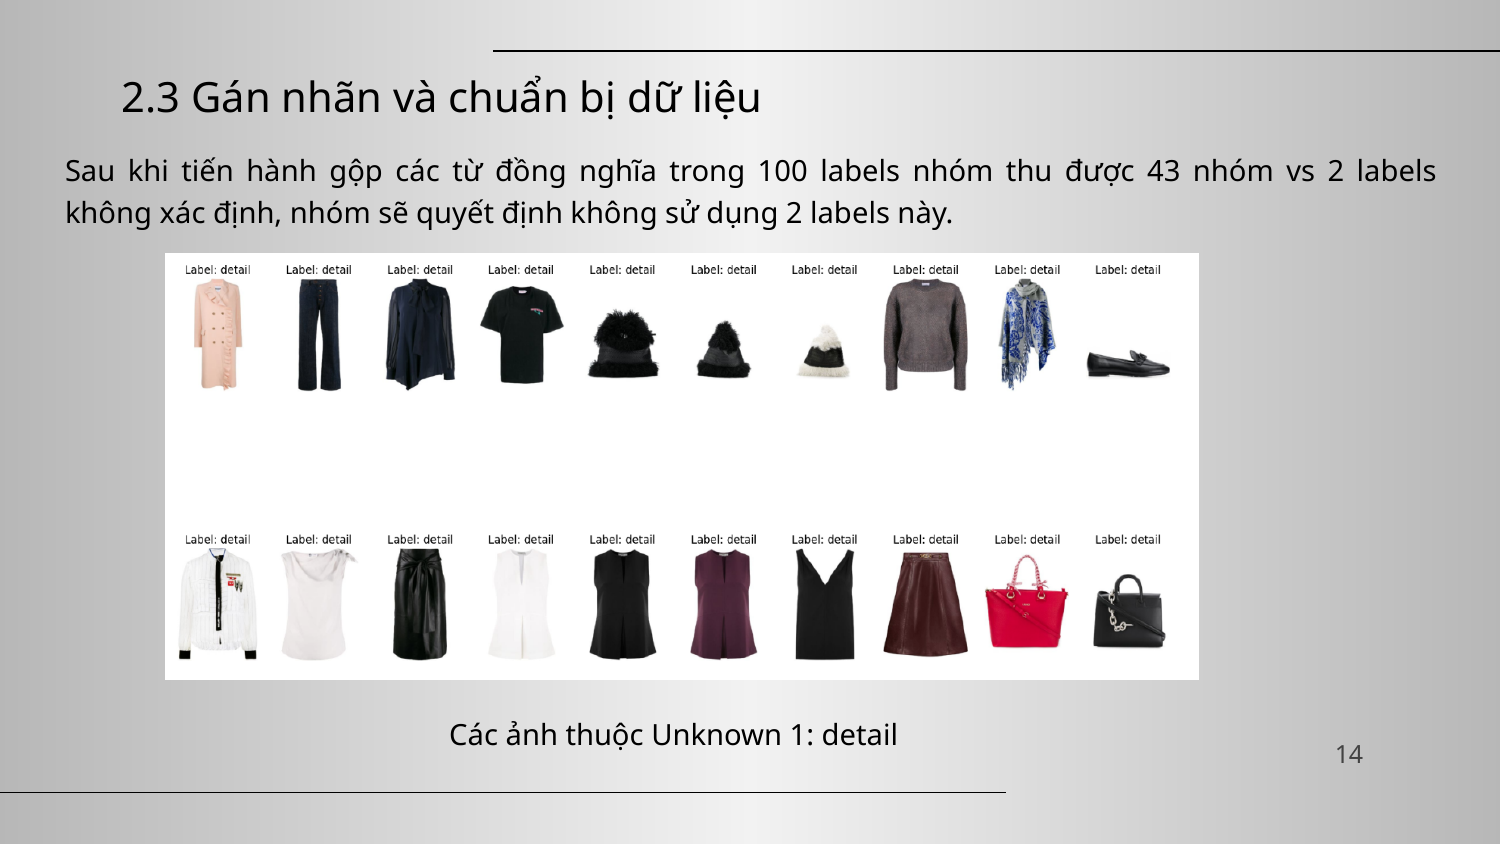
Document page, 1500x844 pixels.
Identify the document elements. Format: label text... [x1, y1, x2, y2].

text_box Sau khi tiến hành gộp các từ đồng nghĩa trong 100 labels nhóm thu được 43 nhóm vs 2 labels không xác định, nhóm sẽ quyết định không sử dụng 2 labels này. [59, 139, 1444, 386]
picture [165, 253, 1199, 681]
title 2.3 Gán nhãn và chuẩn bị dữ liệu [115, 64, 1249, 139]
text_box Các ảnh thuộc Unknown 1: detail [443, 703, 1500, 844]
